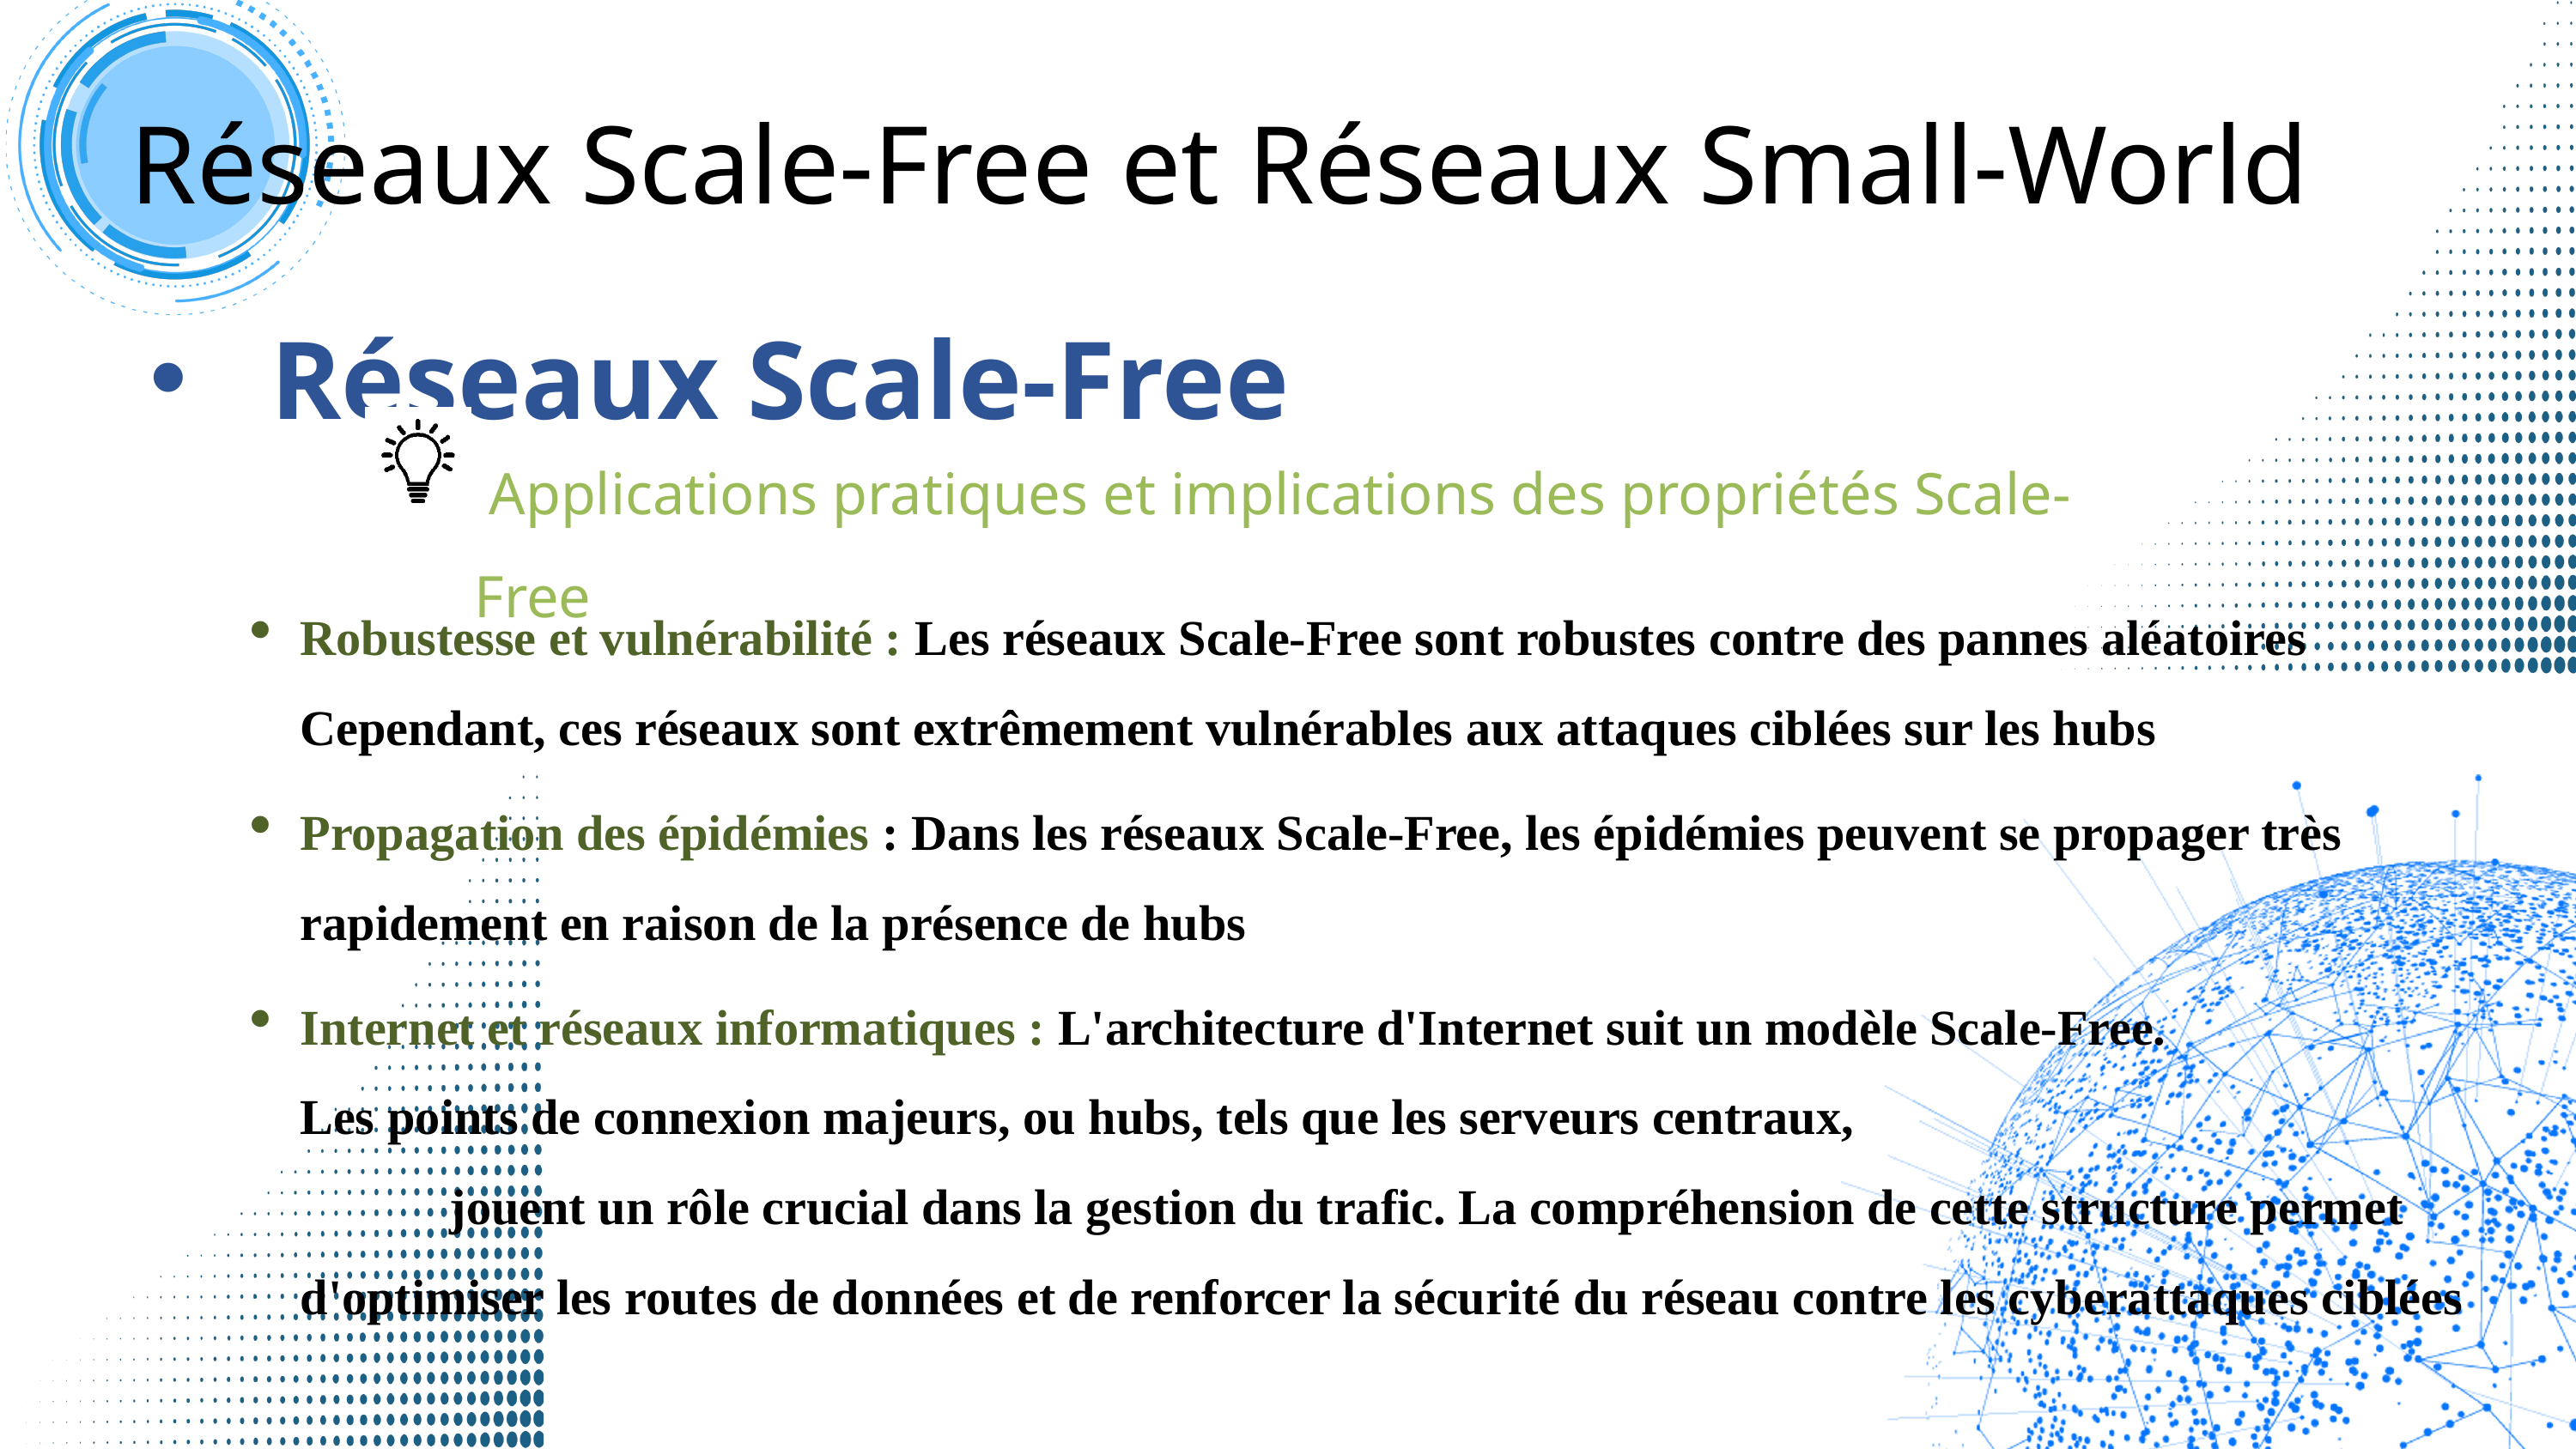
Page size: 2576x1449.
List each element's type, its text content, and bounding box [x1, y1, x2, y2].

picture [364, 407, 472, 514]
text_box Applications pratiques et implications des propriétés Scale-Free [332, 416, 2136, 569]
text_box Robustesse et vulnérabilité : Les réseaux Scale-Free sont robustes contre des pannes aléatoires Cependant, ces réseaux sont extrêmement vulnérables aux attaques ciblées sur les hubs Propagation des épidémies : Dans les réseaux Scale-Free, les épidémies peuvent se propager très rapidement en raison de la présence de hubs Internet et réseaux informatiques : L'architecture d'Internet suit un modèle Scale-Free. Les points de connexion majeurs, ou hubs, tels que les serveurs centraux, jouent un rôle crucial dans la gestion du trafic. La compréhension de cette structure permet d'optimiser les routes de données et de renforcer la sécurité du réseau contre les cyberattaques ciblées [239, 569, 2530, 1331]
text_box [5, 0, 345, 315]
text_box [0, 774, 544, 1449]
text_box [2034, 0, 2576, 675]
text_box [1841, 774, 2576, 1449]
text_box Réseaux Scale-Free [149, 247, 1417, 441]
text_box Réseaux Scale-Free et Réseaux Small-World [130, 73, 2570, 226]
